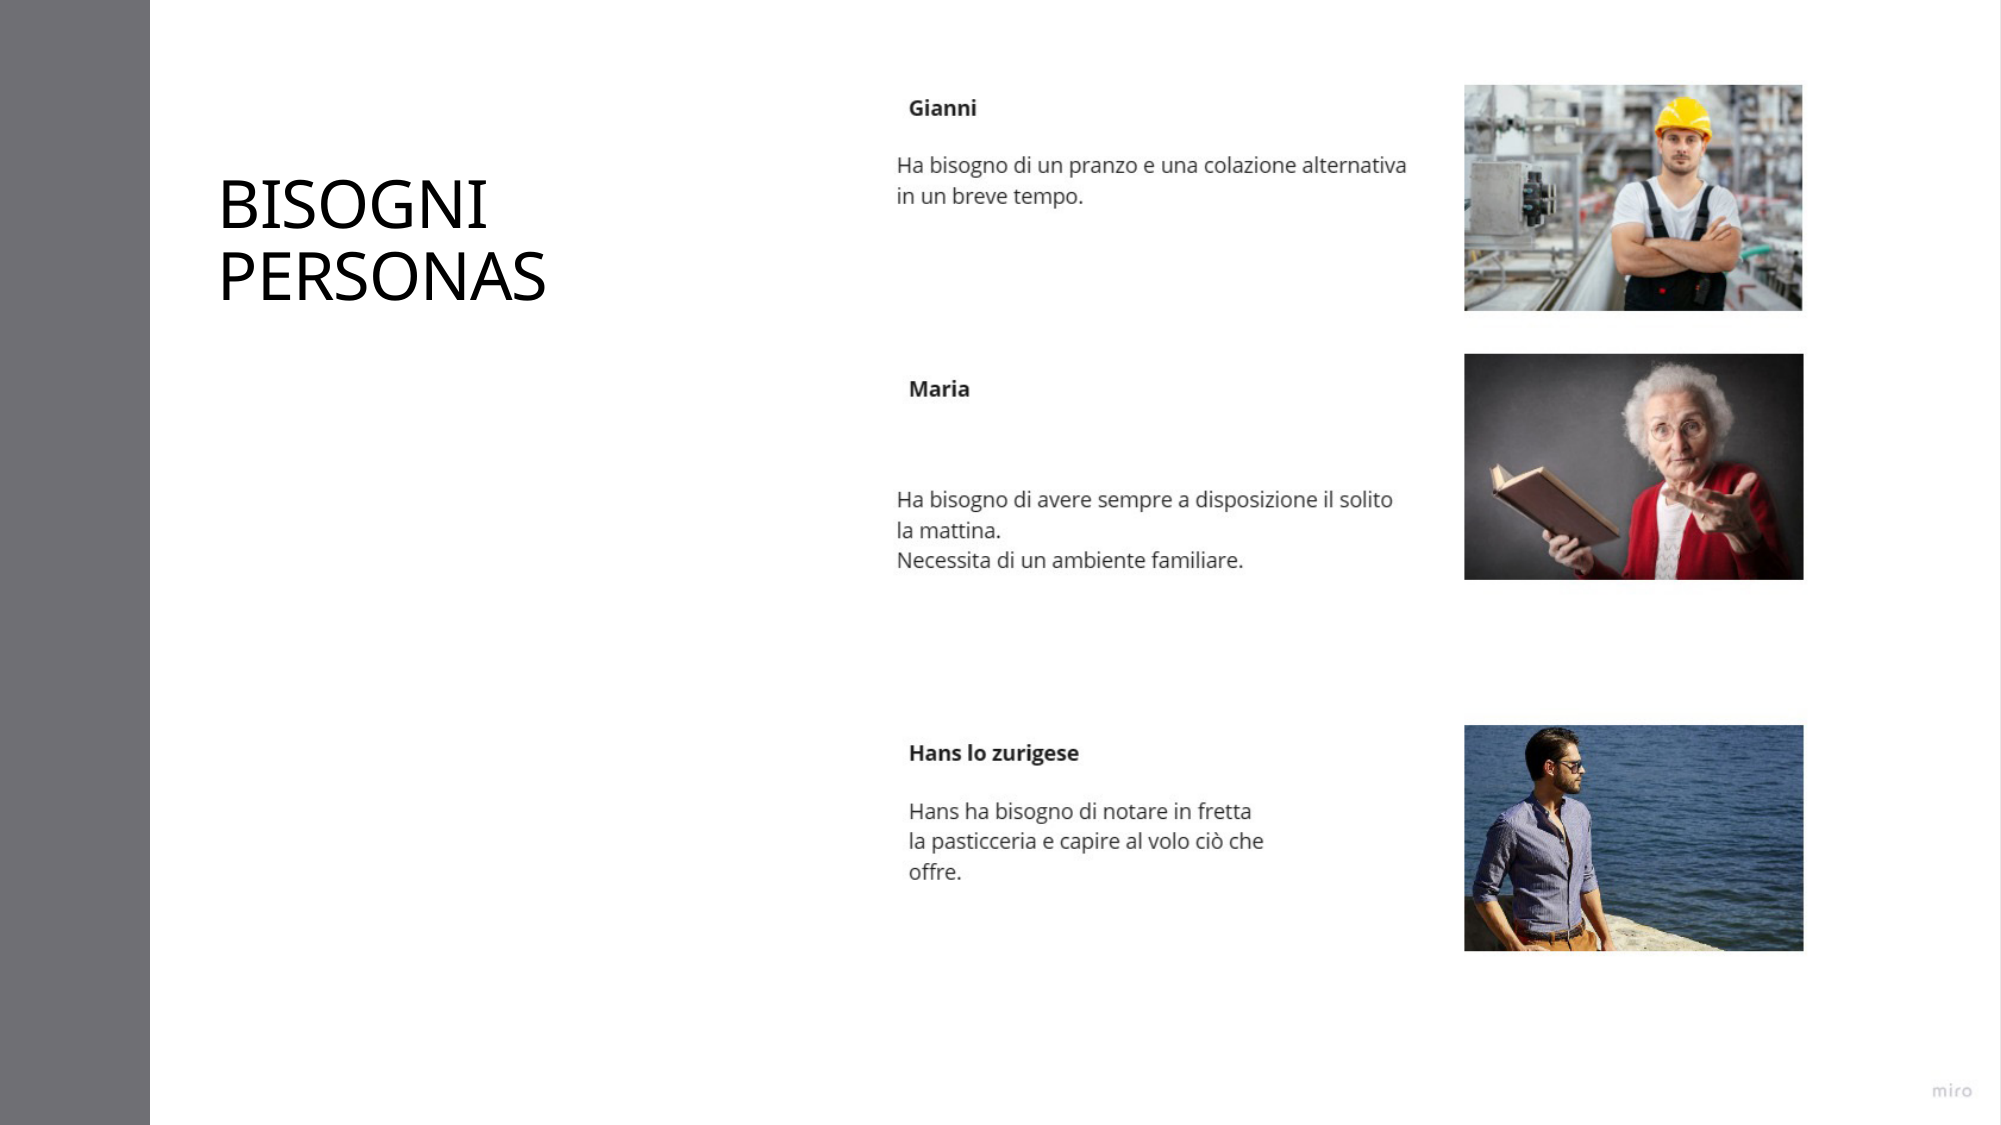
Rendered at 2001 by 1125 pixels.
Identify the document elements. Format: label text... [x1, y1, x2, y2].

picture [760, 0, 2000, 1125]
text_box [0, 0, 151, 1125]
title Bisogni personas [202, 104, 708, 323]
